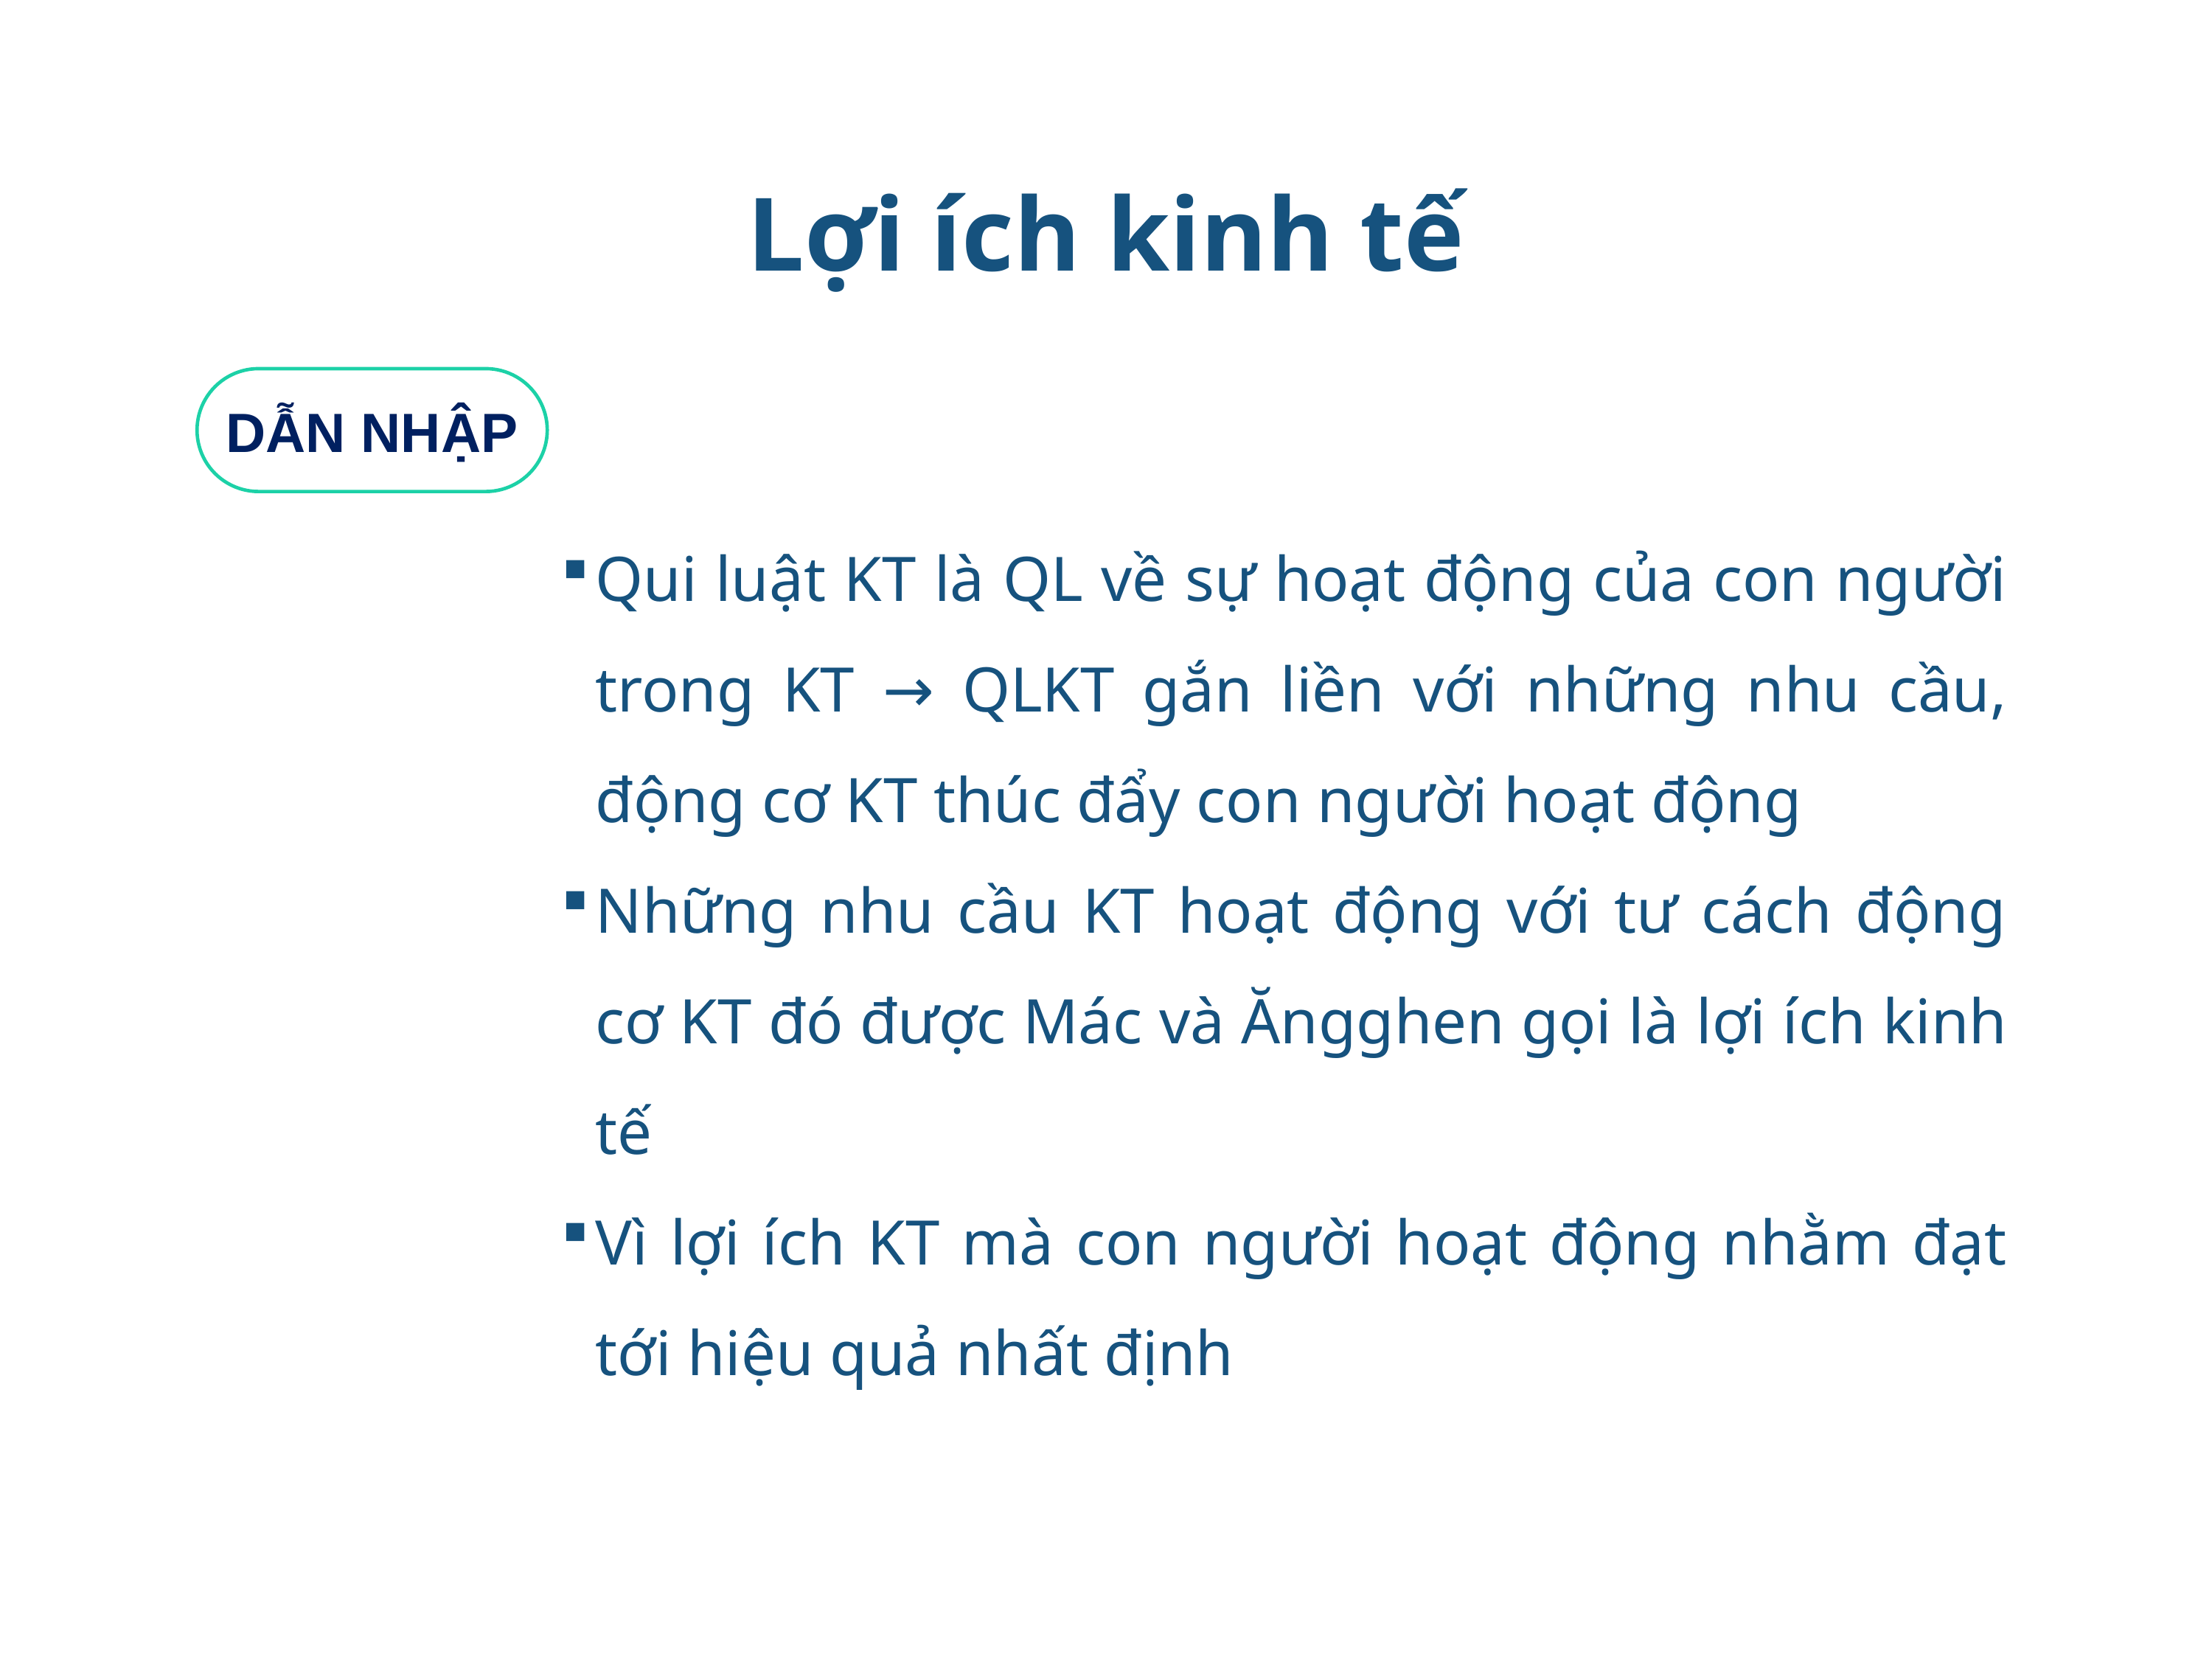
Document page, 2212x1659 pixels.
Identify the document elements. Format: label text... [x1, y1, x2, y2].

title Lợi ích kinh tế [111, 92, 2101, 369]
text_box DẪN NHẬP [197, 368, 548, 492]
text_box Qui luật KT là QL về sự hoạt động của con người trong KT → QLKT gắn liền với những nhu cầu, động cơ KT thúc đẩy con người hoạt động Những nhu cầu KT hoạt động với tư cách động cơ KT đó được Mác và Ăngghen gọi là lợi ích kinh tế Vì lợi ích KT mà con người hoạt động nhằm đạt tới hiệu quả nhất định [550, 497, 2019, 1394]
